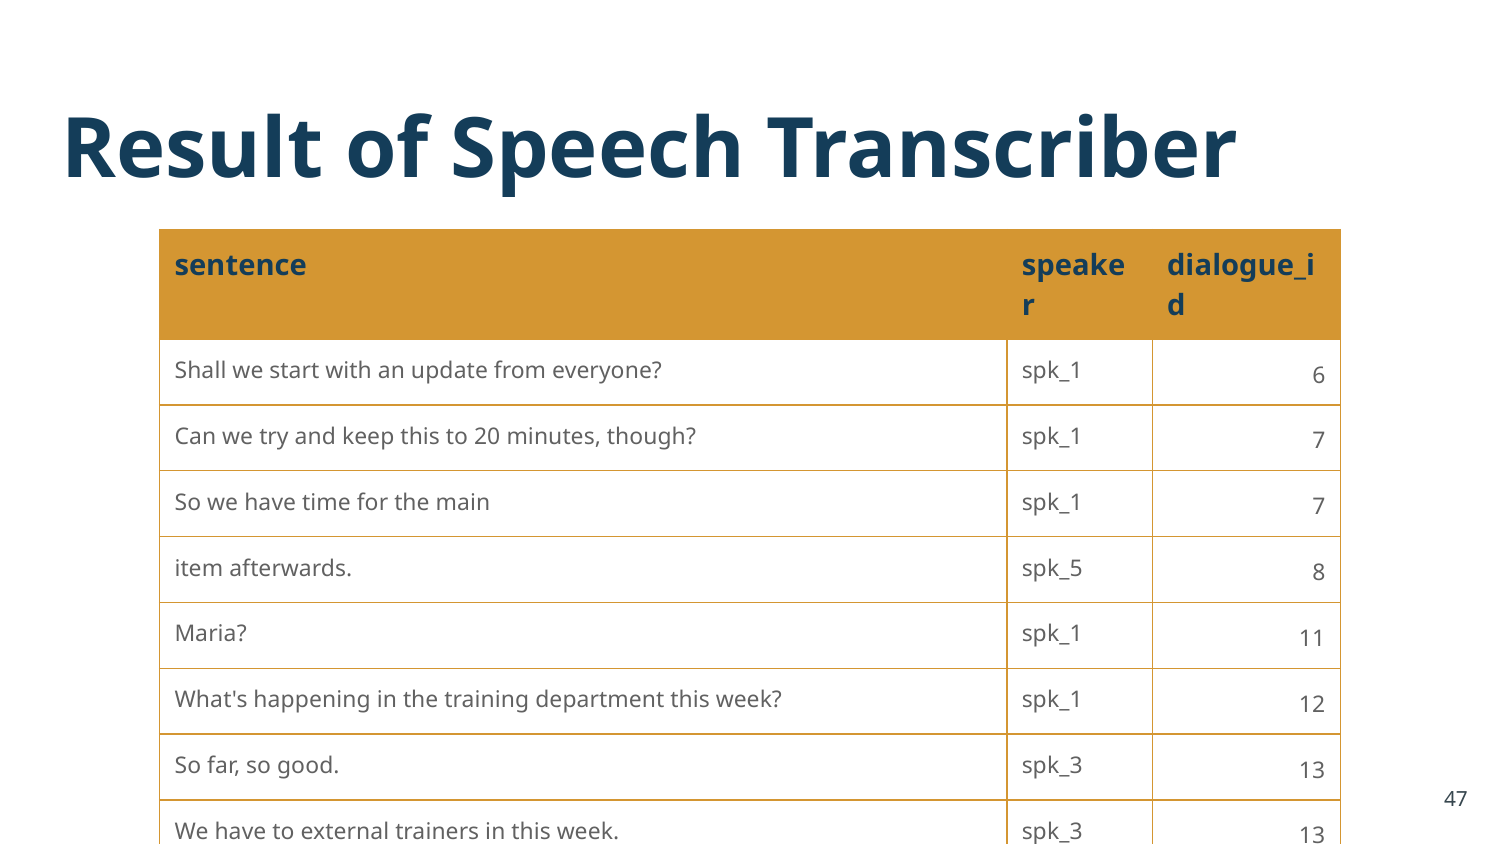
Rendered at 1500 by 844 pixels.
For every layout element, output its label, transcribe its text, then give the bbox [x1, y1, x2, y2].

table_cell 6 [1153, 340, 1340, 404]
table_header speaker [1008, 230, 1152, 338]
table_cell spk_1 [1008, 669, 1152, 733]
table_cell 7 [1153, 471, 1340, 536]
slide_number ‹#› [1392, 767, 1483, 833]
table_cell 13 [1153, 735, 1340, 799]
table_cell 11 [1153, 603, 1340, 668]
table_cell We have to external trainers in this week. [160, 801, 1006, 844]
table_cell spk_1 [1008, 406, 1152, 470]
table_header dialogue_id [1153, 230, 1340, 338]
table_cell So far, so good. [160, 735, 1006, 799]
table_cell 7 [1153, 406, 1340, 470]
table_cell So we have time for the main [160, 471, 1006, 536]
table_cell Maria? [160, 603, 1006, 668]
table_cell spk_5 [1008, 537, 1152, 602]
table_cell spk_3 [1008, 801, 1152, 844]
table_cell 12 [1153, 669, 1340, 733]
table_cell spk_3 [1008, 735, 1152, 799]
title Result of Speech Transcriber [46, 79, 1463, 230]
table_cell spk_1 [1008, 340, 1152, 404]
table_header sentence [160, 230, 1006, 338]
table_cell item afterwards. [160, 537, 1006, 602]
table_cell Shall we start with an update from everyone? [160, 340, 1006, 404]
table_cell Can we try and keep this to 20 minutes, though? [160, 406, 1006, 470]
table_cell 13 [1153, 801, 1340, 844]
table_cell 8 [1153, 537, 1340, 602]
table_cell spk_1 [1008, 603, 1152, 668]
table_cell spk_1 [1008, 471, 1152, 536]
table_cell What's happening in the training department this week? [160, 669, 1006, 733]
